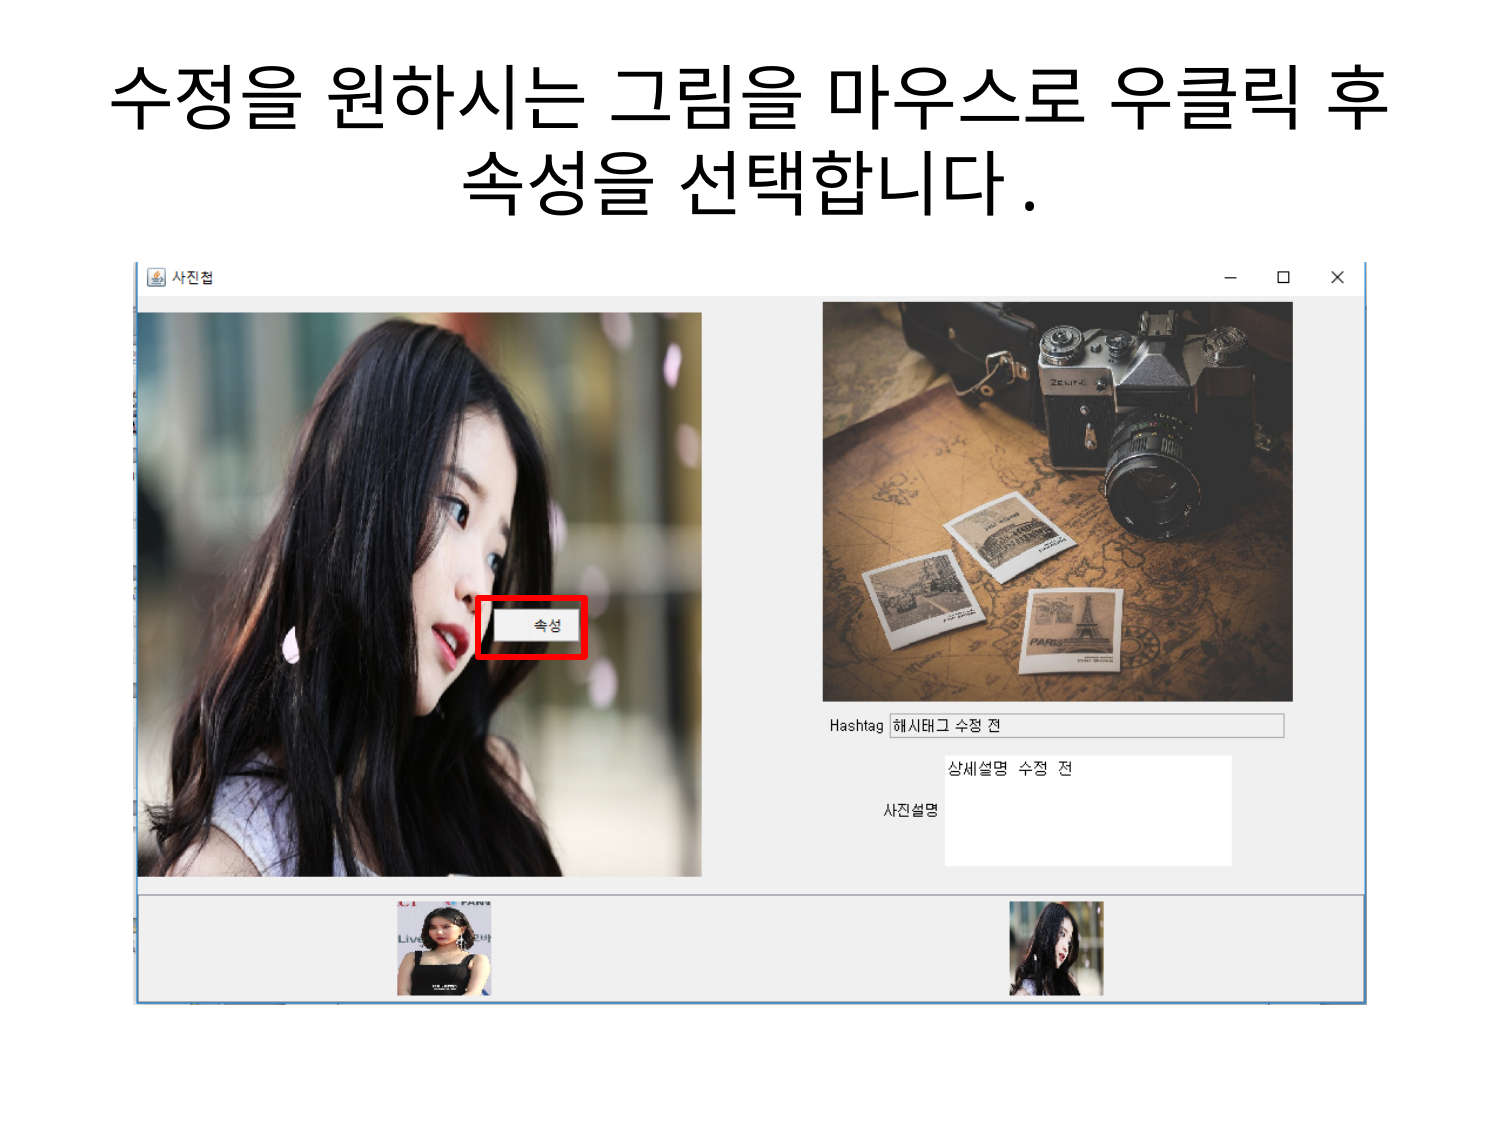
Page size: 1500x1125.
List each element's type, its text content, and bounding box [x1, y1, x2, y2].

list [132, 262, 1367, 1006]
title 수정을 원하시는 그림을 마우스로 우클릭 후 속성을 선택합니다. [75, 45, 1425, 233]
